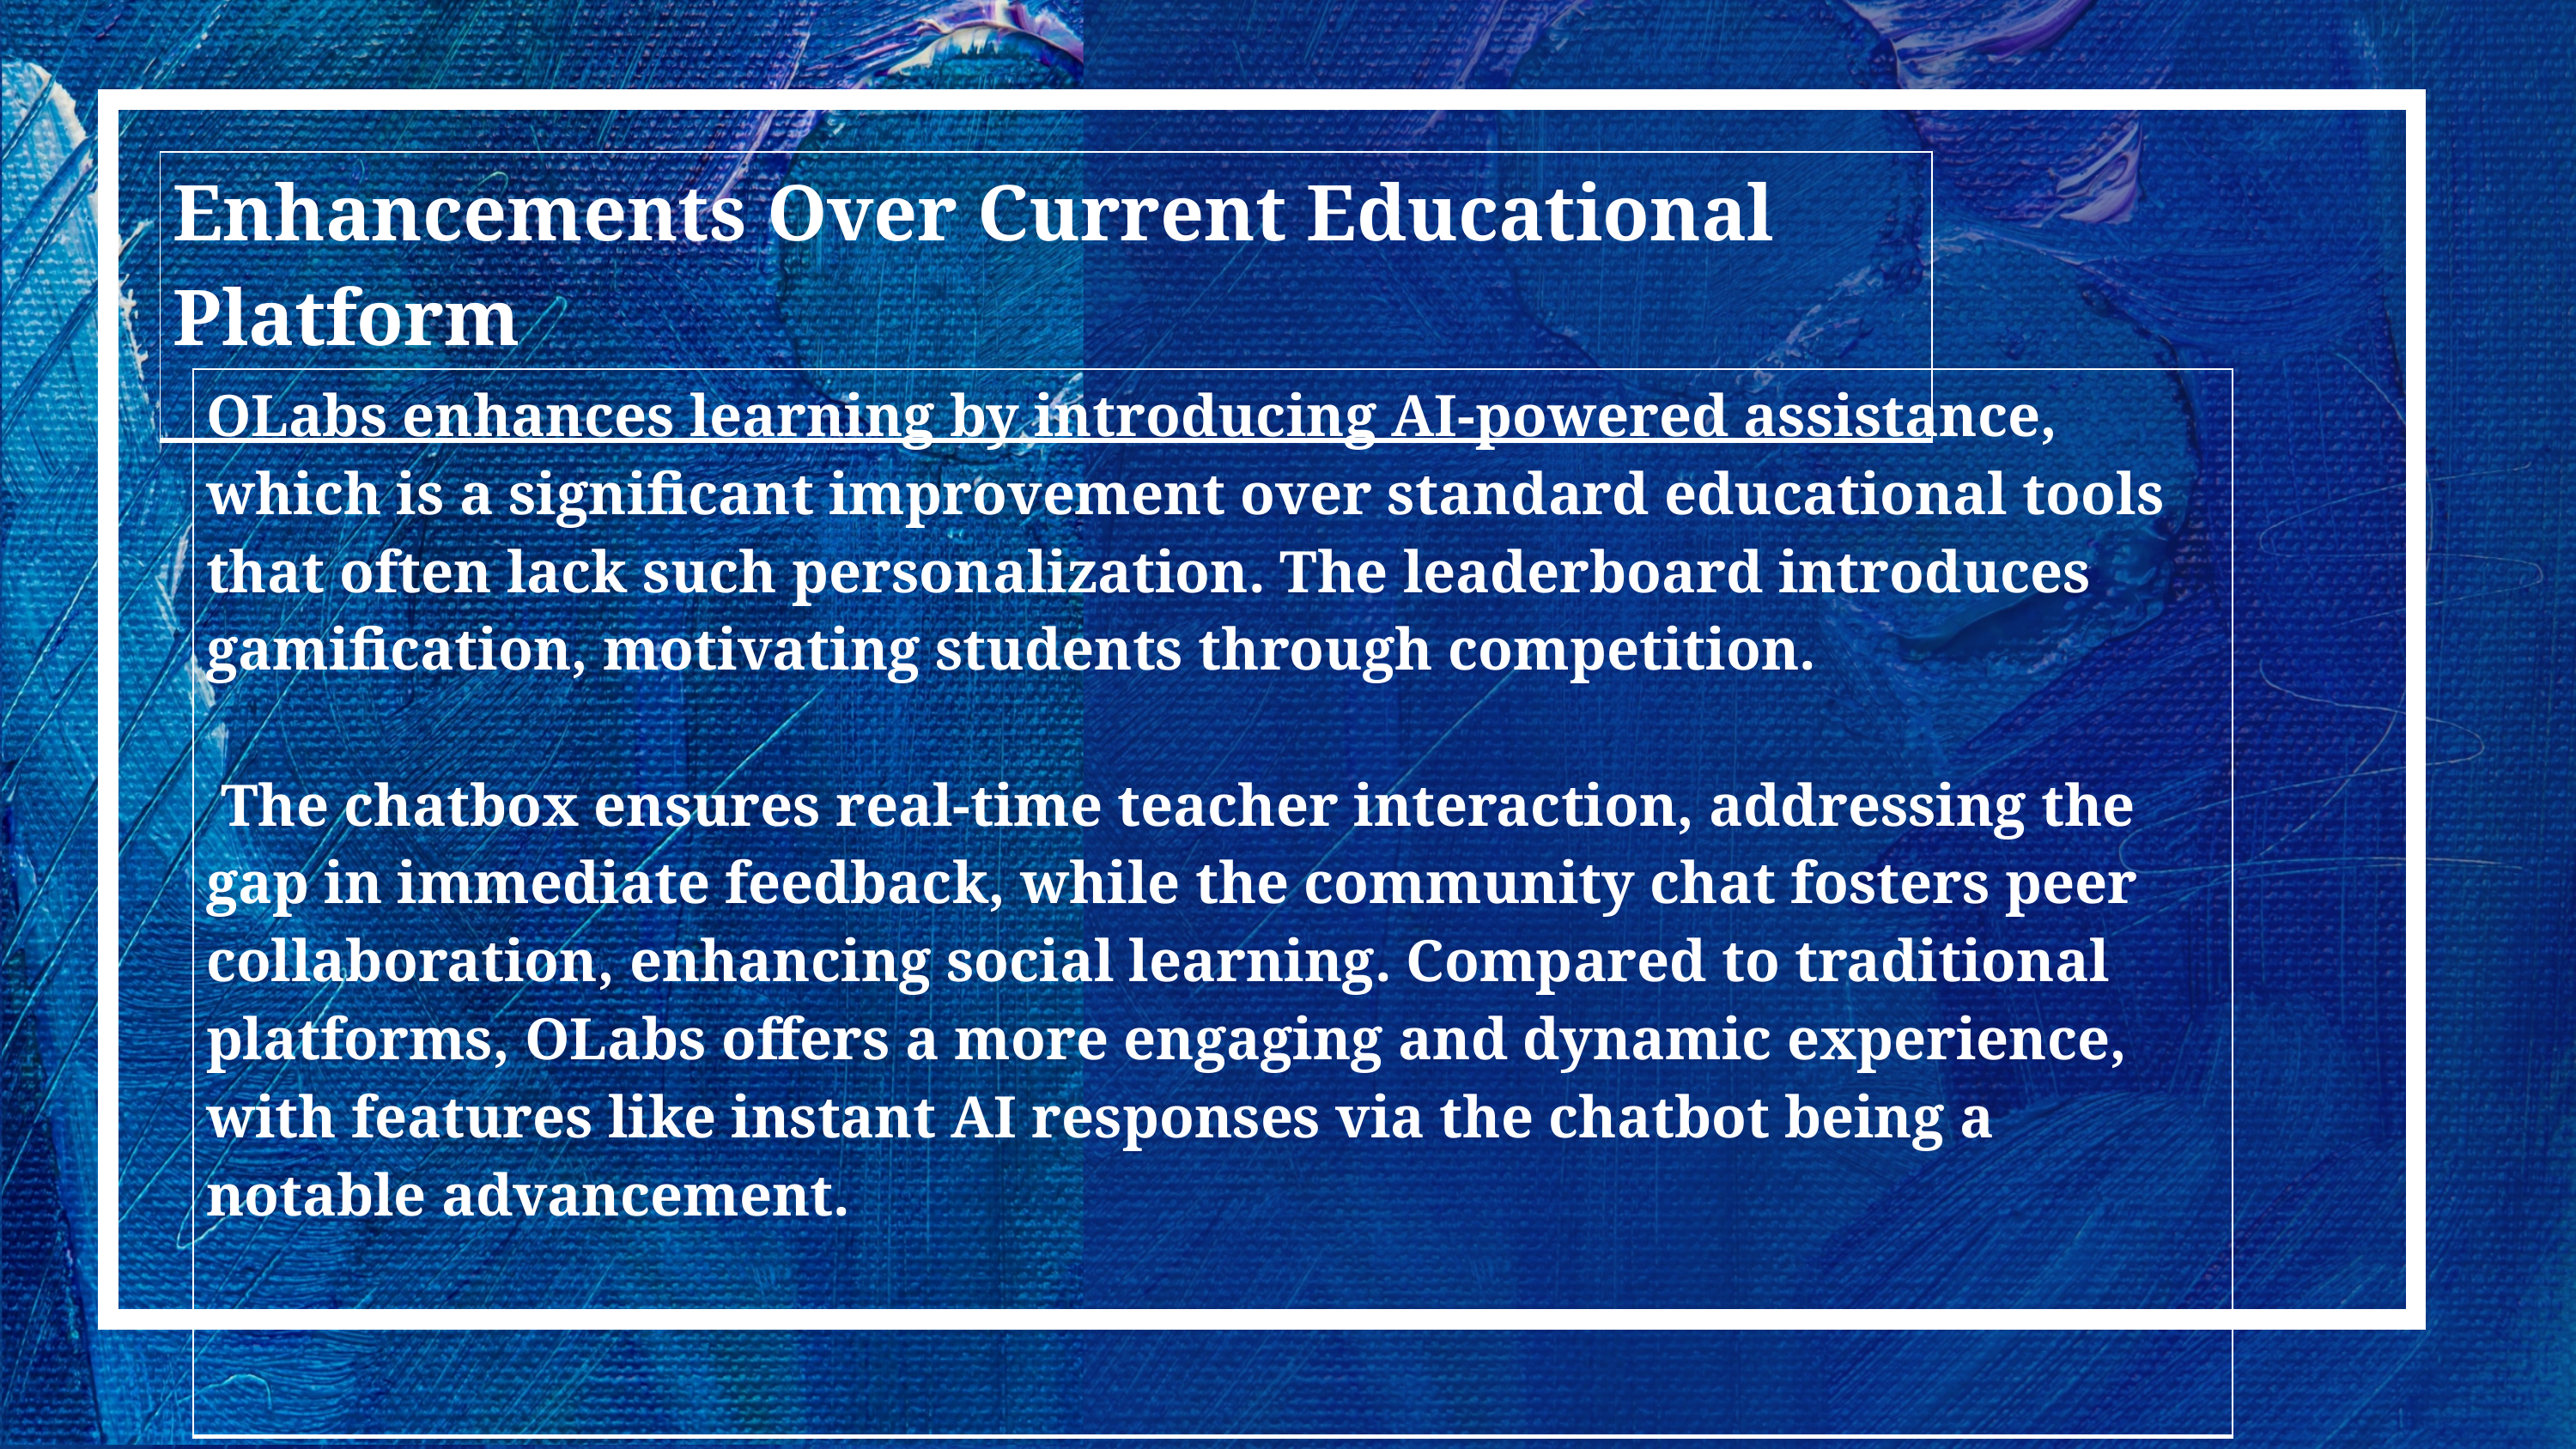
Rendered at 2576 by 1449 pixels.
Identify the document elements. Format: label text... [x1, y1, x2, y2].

text_box [0, 0, 2576, 1449]
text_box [75, 58, 2416, 1320]
text_box [2, 0, 1084, 1445]
table_header OLabs enhances learning by introducing AI-powered assistance, which is a significant improvement over standard educational tools that often lack such personalization. The leaderboard introduces gamification, motivating students through competition. The chatbox ensures real-time teacher interaction, addressing the gap in immediate feedback, while the community chat fosters peer collaboration, enhancing social learning. Compared to traditional platforms, OLabs offers a more engaging and dynamic experience, with features like instant AI responses via the chatbot being a notable advancement. [194, 1320, 2232, 1434]
